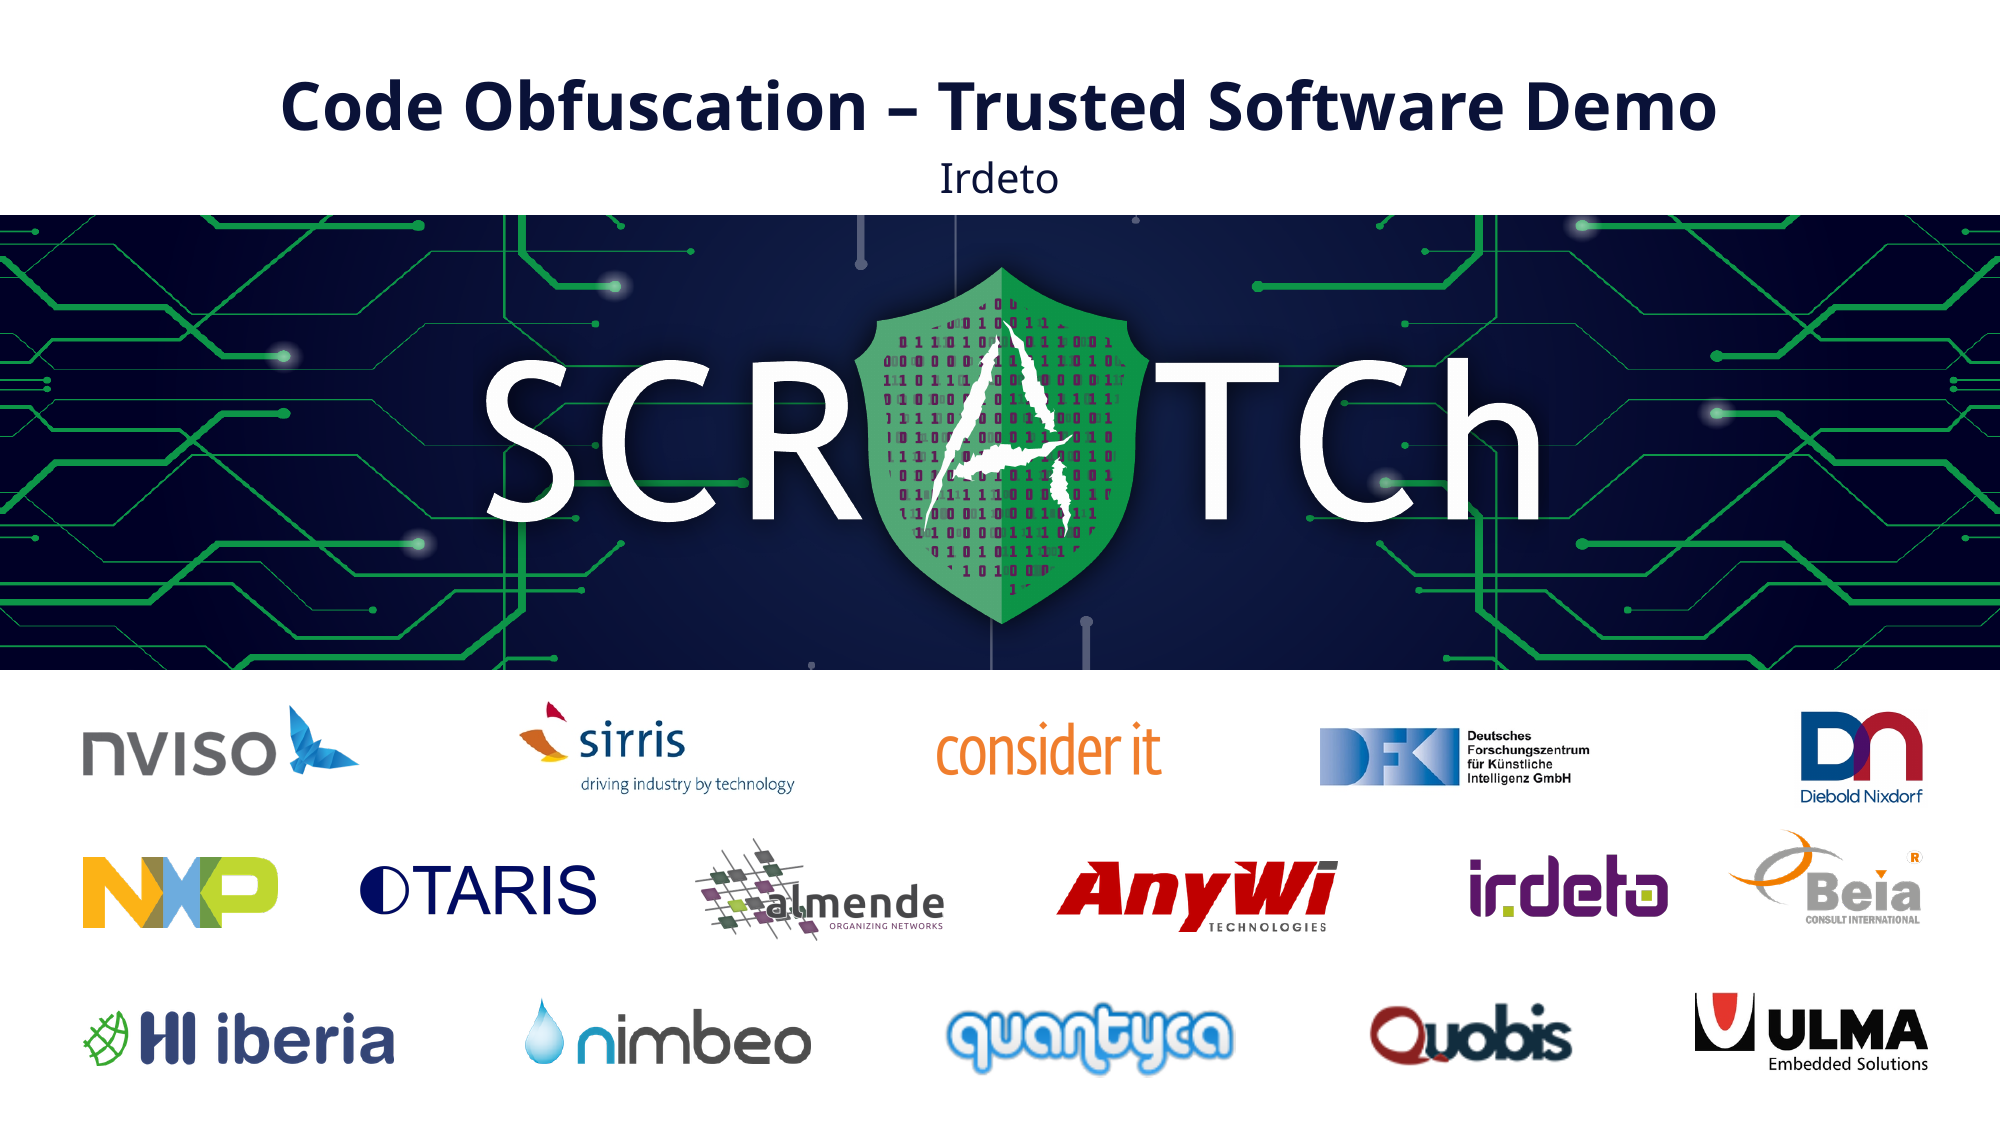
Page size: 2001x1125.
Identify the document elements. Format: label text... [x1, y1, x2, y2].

picture [519, 701, 795, 795]
text_box Code Obfuscation – Trusted Software Demo [265, 56, 1735, 151]
picture [1695, 992, 1928, 1073]
picture [1056, 861, 1338, 932]
picture [1354, 994, 1589, 1075]
picture [525, 994, 811, 1064]
picture [0, 215, 2000, 671]
picture [1794, 709, 1928, 808]
picture [925, 709, 1173, 788]
picture [83, 705, 360, 776]
text_box Irdeto [744, 144, 1256, 210]
picture [83, 857, 278, 928]
picture [1451, 839, 1684, 941]
picture [943, 999, 1236, 1078]
picture [83, 1009, 394, 1066]
picture [1318, 715, 1593, 795]
picture [360, 865, 596, 915]
picture [695, 838, 944, 941]
picture [1709, 811, 1949, 942]
